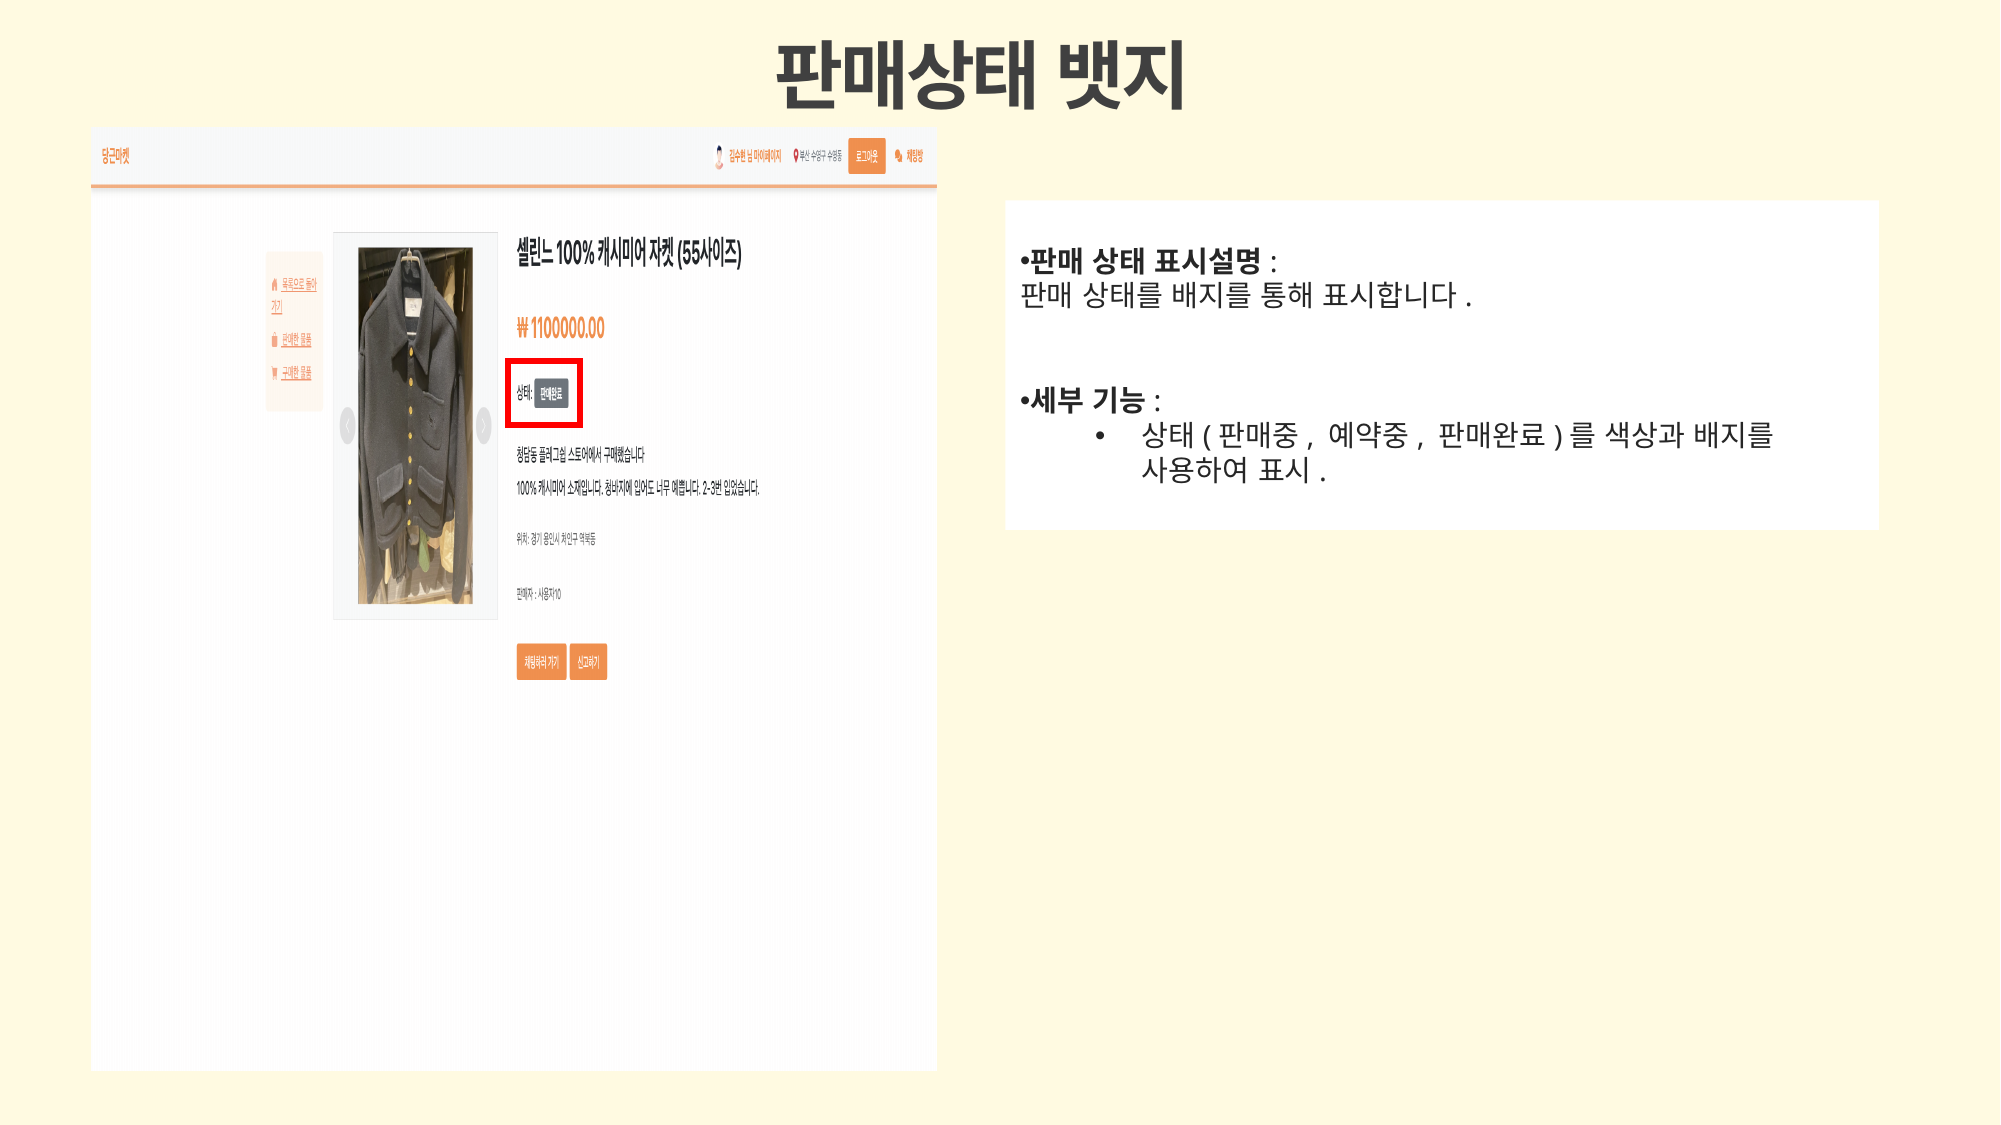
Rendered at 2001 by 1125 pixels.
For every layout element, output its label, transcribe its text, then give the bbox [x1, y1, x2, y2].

text_box 판매 상태 표시설명: 판매 상태를 배지를 통해 표시합니다. 세부 기능: 상태(판매중, 예약중, 판매완료)를 색상과 배지를 사용하여 표시. [1005, 200, 1879, 530]
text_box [91, 127, 937, 1071]
text_box 판매상태 뱃지 [759, 21, 1206, 127]
